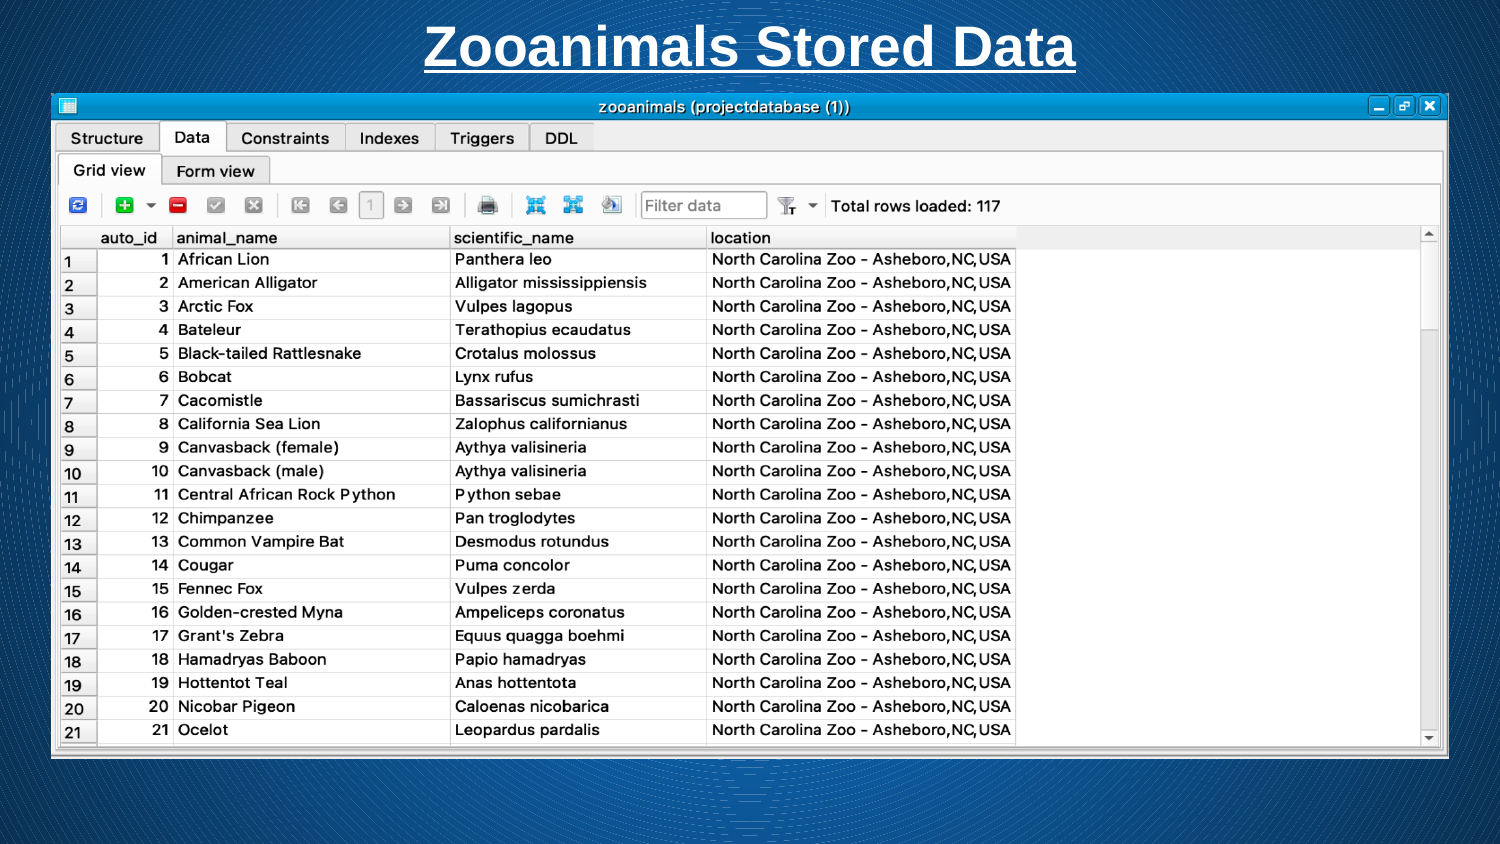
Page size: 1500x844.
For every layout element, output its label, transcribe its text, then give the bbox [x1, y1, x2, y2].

picture [600, 104, 605, 112]
picture [678, 104, 684, 112]
picture [804, 104, 810, 112]
picture [832, 102, 836, 112]
picture [775, 104, 782, 112]
picture [62, 99, 76, 113]
title Zooanimals Stored Data [51, 0, 1449, 93]
picture [697, 104, 711, 114]
picture [1426, 102, 1434, 110]
picture [812, 104, 819, 112]
picture [750, 102, 758, 112]
picture [611, 104, 642, 112]
picture [769, 102, 773, 112]
picture [722, 104, 740, 115]
picture [761, 104, 767, 112]
picture [745, 102, 749, 112]
picture [659, 102, 675, 112]
picture [50, 93, 1450, 759]
picture [785, 102, 801, 112]
picture [651, 104, 658, 112]
